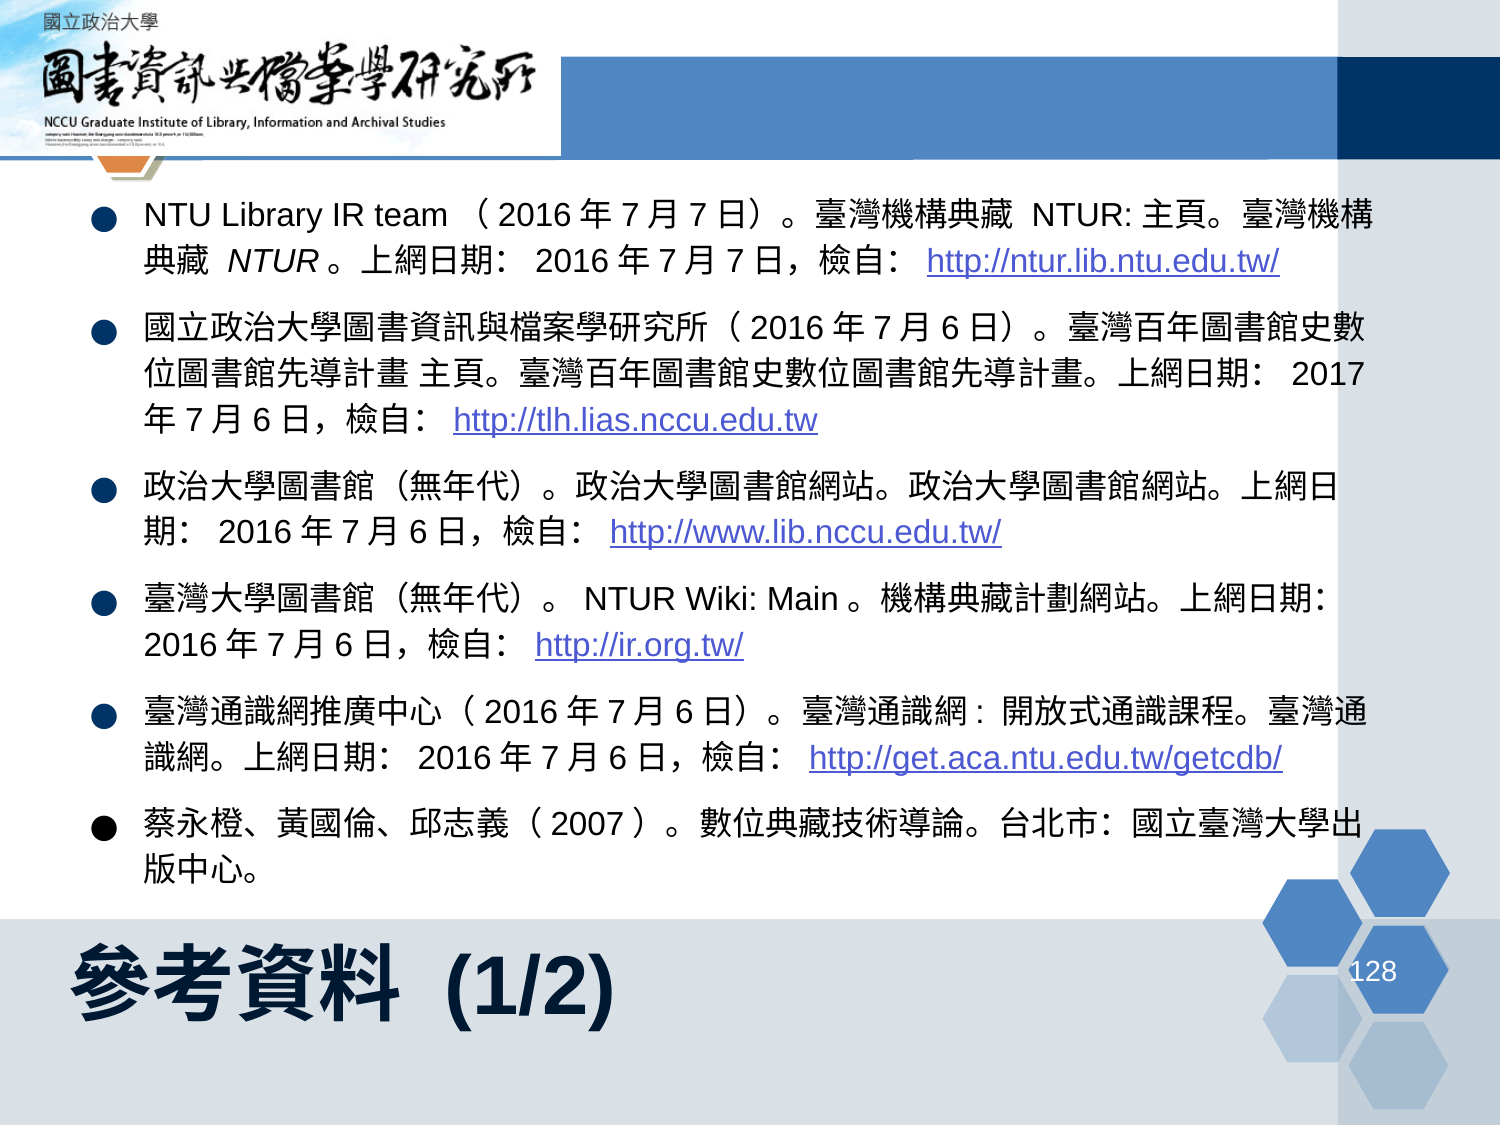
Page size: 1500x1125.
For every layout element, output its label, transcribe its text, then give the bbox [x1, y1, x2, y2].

list NTU Library IR team（2016年7月7日）。臺灣機構典藏 NTUR:主頁。臺灣機構典藏 NTUR。上網日期：2016年7月7日，檢自：http://ntur.lib.ntu.edu.tw/ 國立政治大學圖書資訊與檔案學研究所（2016年7月6日）。臺灣百年圖書館史數位圖書館先導計畫 主頁。臺灣百年圖書館史數位圖書館先導計畫。上網日期：2017年7月6日，檢自：http://tlh.lias.nccu.edu.tw 政治大學圖書館（無年代）。政治大學圖書館網站。政治大學圖書館網站。上網日期：2016年7月6日，檢自：http://www.lib.nccu.edu.tw/ 臺灣大學圖書館（無年代）。NTUR Wiki: Main。機構典藏計劃網站。上網日期：2016年7月6日，檢自：http://ir.org.tw/ 臺灣通識網推廣中心（2016年7月6日）。臺灣通識網: 開放式通識課程。臺灣通識網。上網日期：2016年7月6日，檢自：http://get.aca.ntu.edu.tw/getcdb/ 蔡永橙、黃國倫、邱志義（2007）。數位典藏技術導論。台北市：國立臺灣大學出版中心。 [53, 172, 1412, 897]
picture [0, 0, 561, 156]
slide_number ‹#› [1333, 951, 1460, 989]
title 參考資料 (1/2) [53, 915, 1244, 1025]
